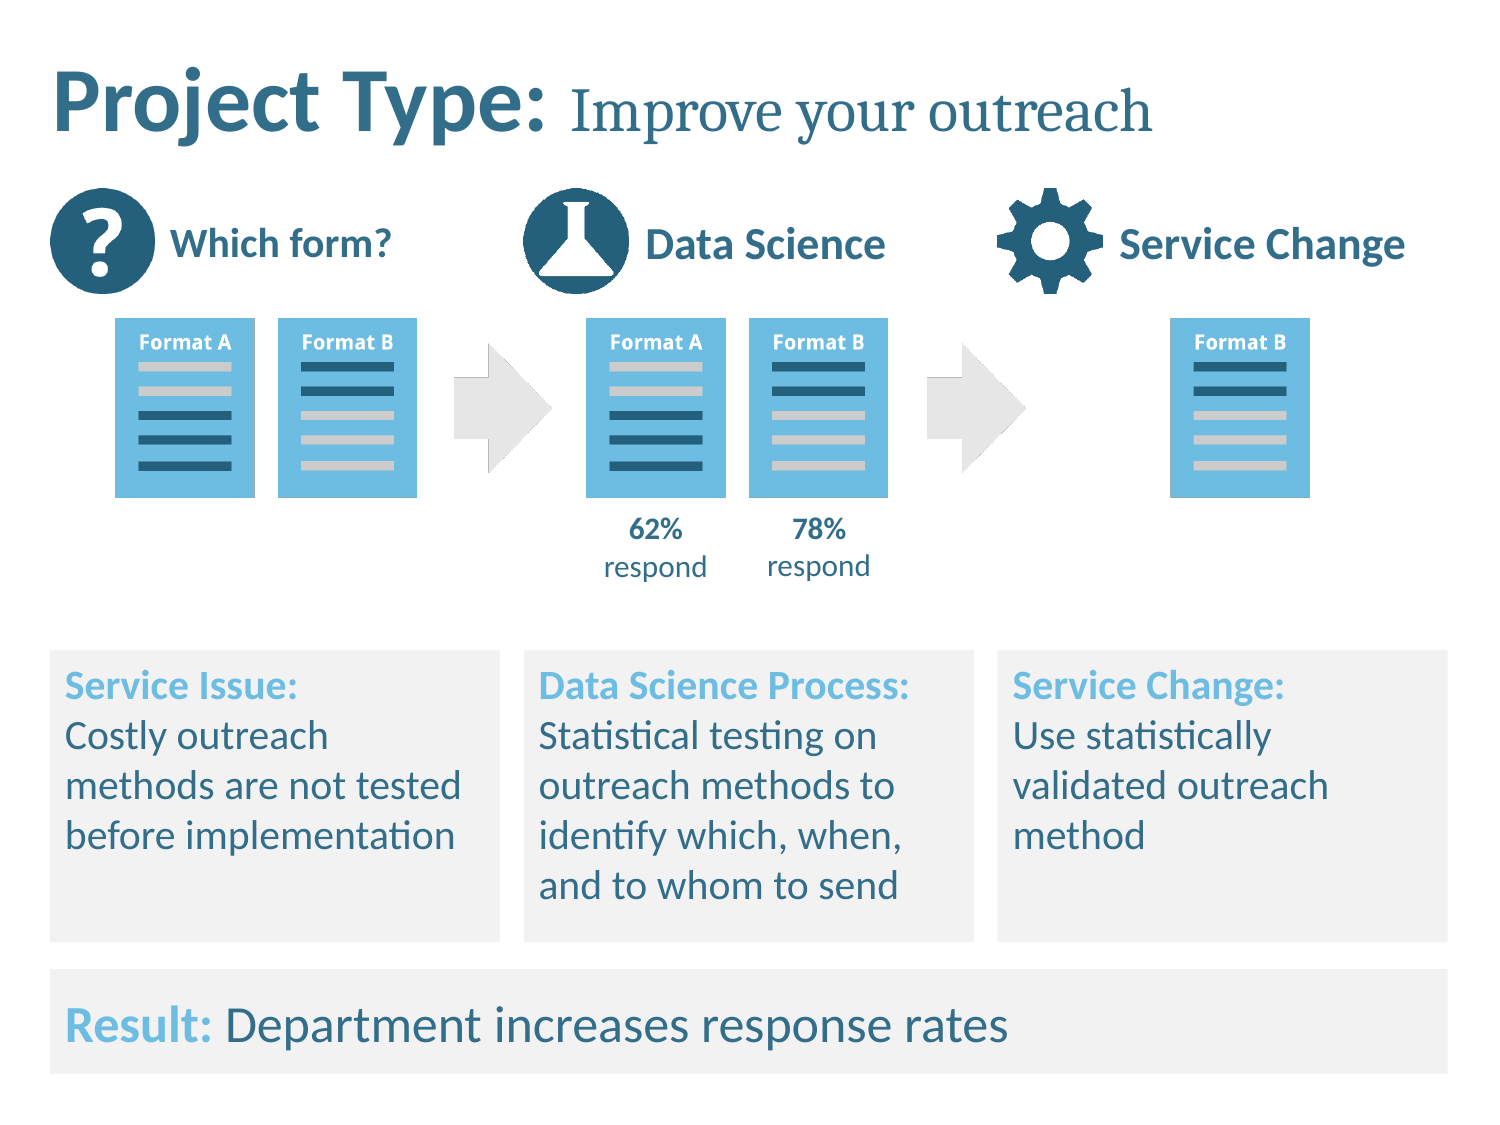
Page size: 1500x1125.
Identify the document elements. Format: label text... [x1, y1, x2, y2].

picture [49, 188, 156, 294]
text_box Result: Department increases response rates [48, 967, 1450, 1076]
text_box Service Change: Use statistically validated outreach method [996, 648, 1450, 945]
picture [523, 188, 630, 294]
text_box 78% respond [749, 504, 889, 591]
text_box Service Change [1109, 205, 1422, 276]
picture [927, 342, 1026, 474]
text_box 62% respond [586, 505, 725, 591]
picture [454, 342, 553, 474]
picture [997, 188, 1103, 294]
text_box Data Science [635, 205, 902, 276]
text_box Service Issue: Costly outreach methods are not tested before implementation [48, 648, 502, 945]
picture [586, 317, 888, 499]
text_box Which form? [159, 215, 513, 266]
title Project Type: Improve your outreach [37, 0, 1463, 189]
picture [115, 317, 417, 499]
text_box Data Science Process: Statistical testing on outreach methods to identify which, when, and to whom to send [522, 648, 976, 945]
picture [1167, 317, 1311, 499]
